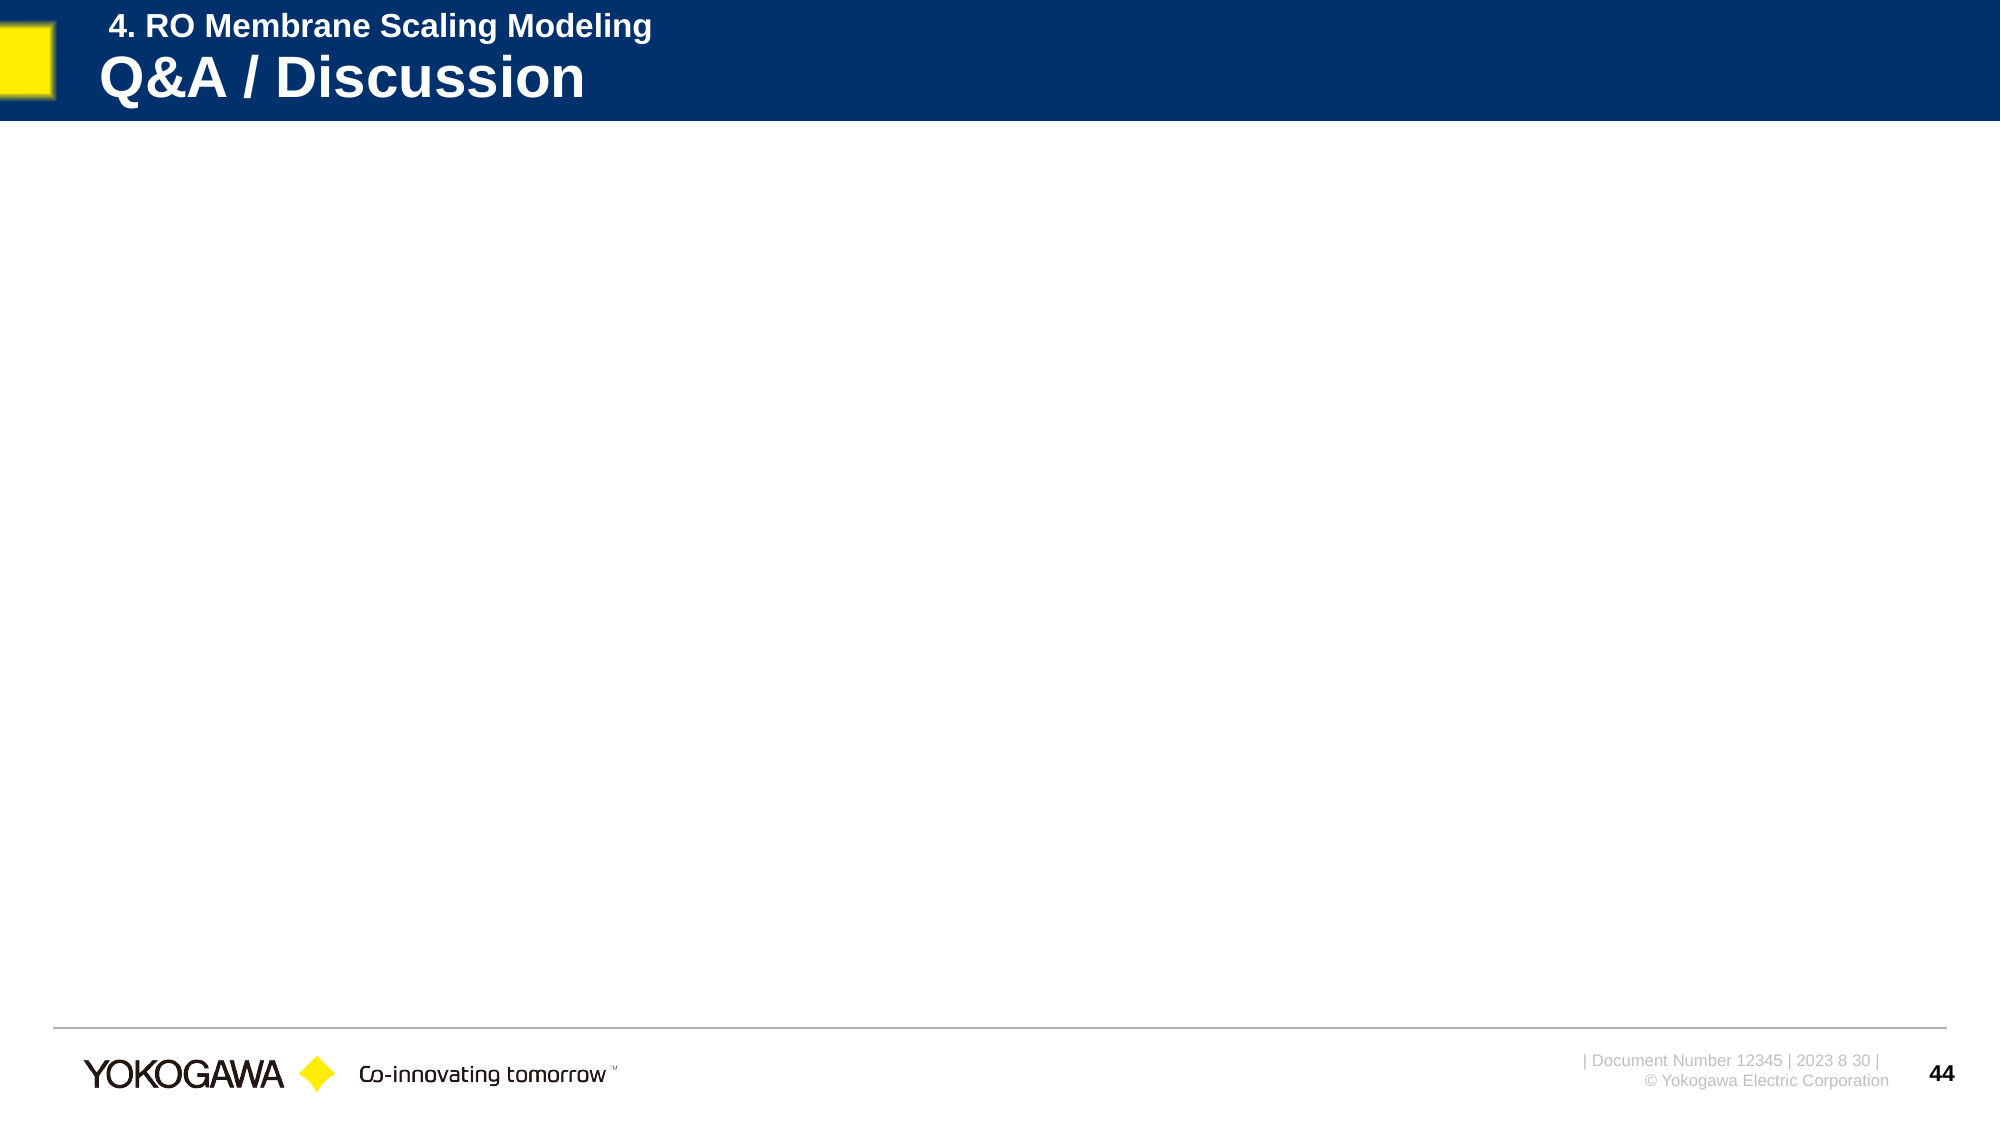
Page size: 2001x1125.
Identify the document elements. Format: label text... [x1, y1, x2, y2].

title Q&A / Discussion [84, 36, 1955, 122]
picture [83, 1055, 617, 1093]
text_box 4. RO Membrane Scaling Modeling [93, 0, 836, 52]
picture [0, 6, 69, 115]
slide_number 44 [1904, 1042, 1970, 1103]
